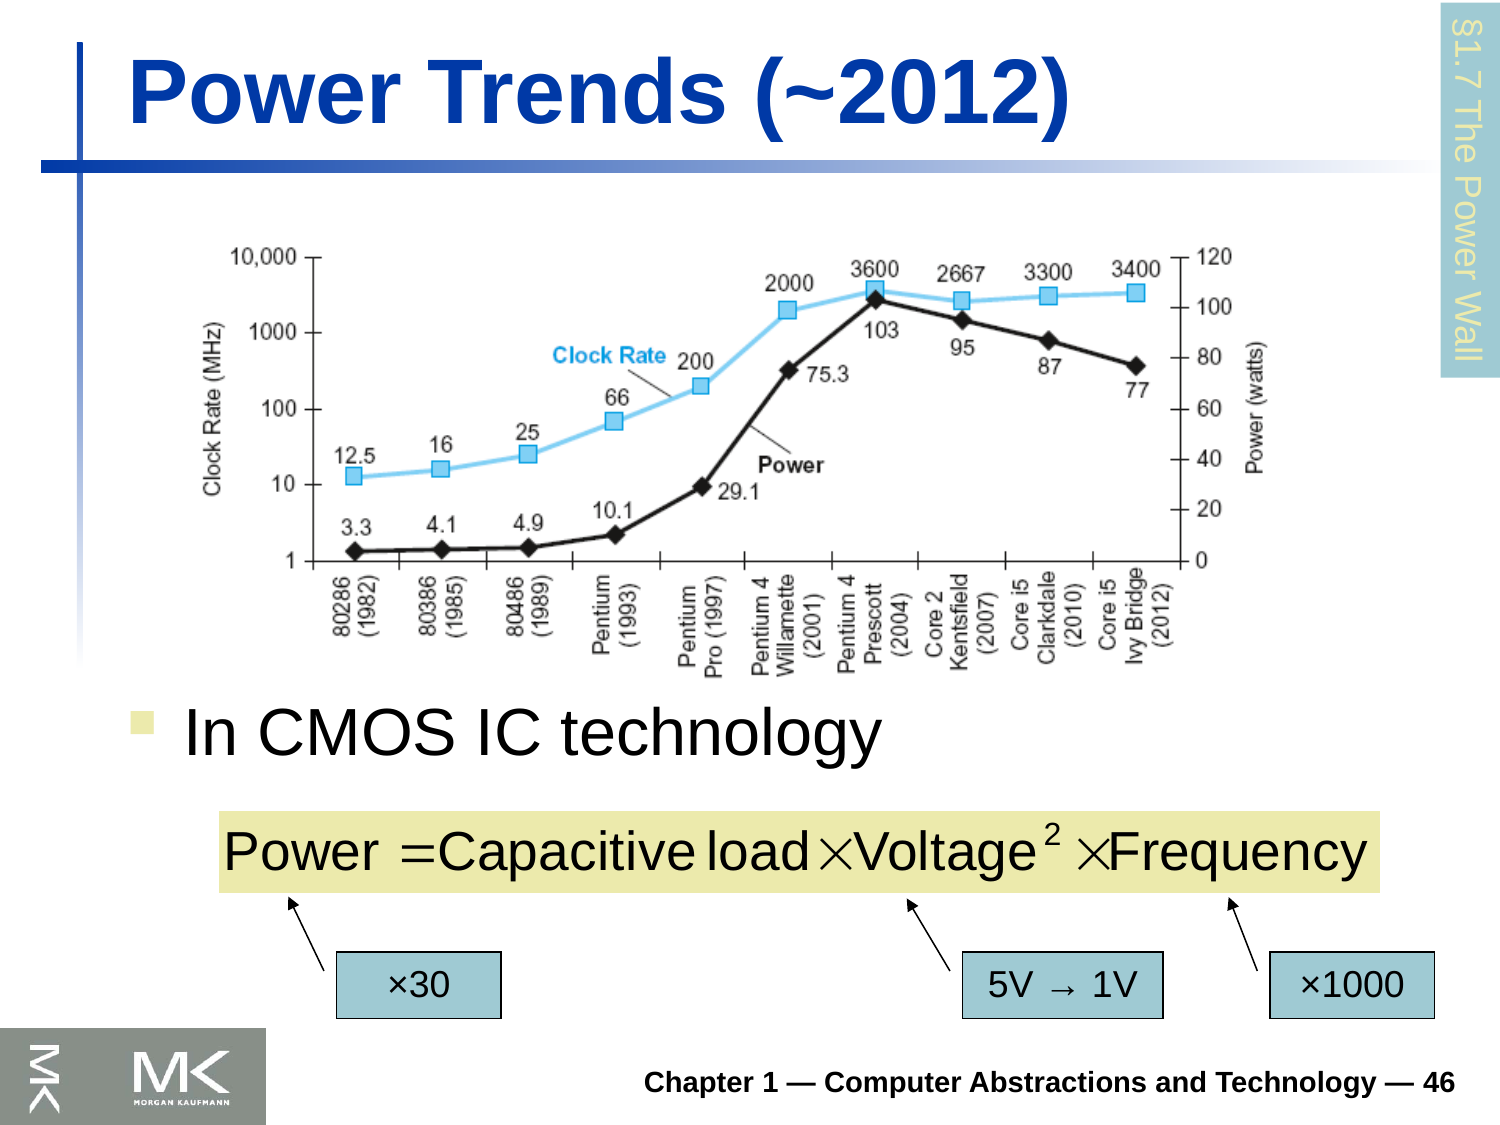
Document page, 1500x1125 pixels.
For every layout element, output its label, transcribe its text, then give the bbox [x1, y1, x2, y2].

list In CMOS IC technology [112, 680, 1469, 787]
text_box ×30 [288, 902, 325, 972]
text_box ×1000 [1269, 952, 1435, 1019]
title Power Trends (~2012) [112, 23, 1440, 149]
text_box ×30 [336, 952, 502, 1019]
picture [0, 1028, 266, 1125]
text_box ×1000 [1227, 902, 1258, 972]
text_box 5V → 1V [962, 952, 1164, 1019]
footer Chapter 1 — Computer Abstractions and Technology — 46 [277, 1046, 1471, 1106]
picture [182, 207, 1317, 695]
text_box 5V → 1V [906, 902, 951, 972]
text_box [218, 810, 1381, 894]
text_box §1.7 The Power Wall [1440, 2, 1500, 378]
